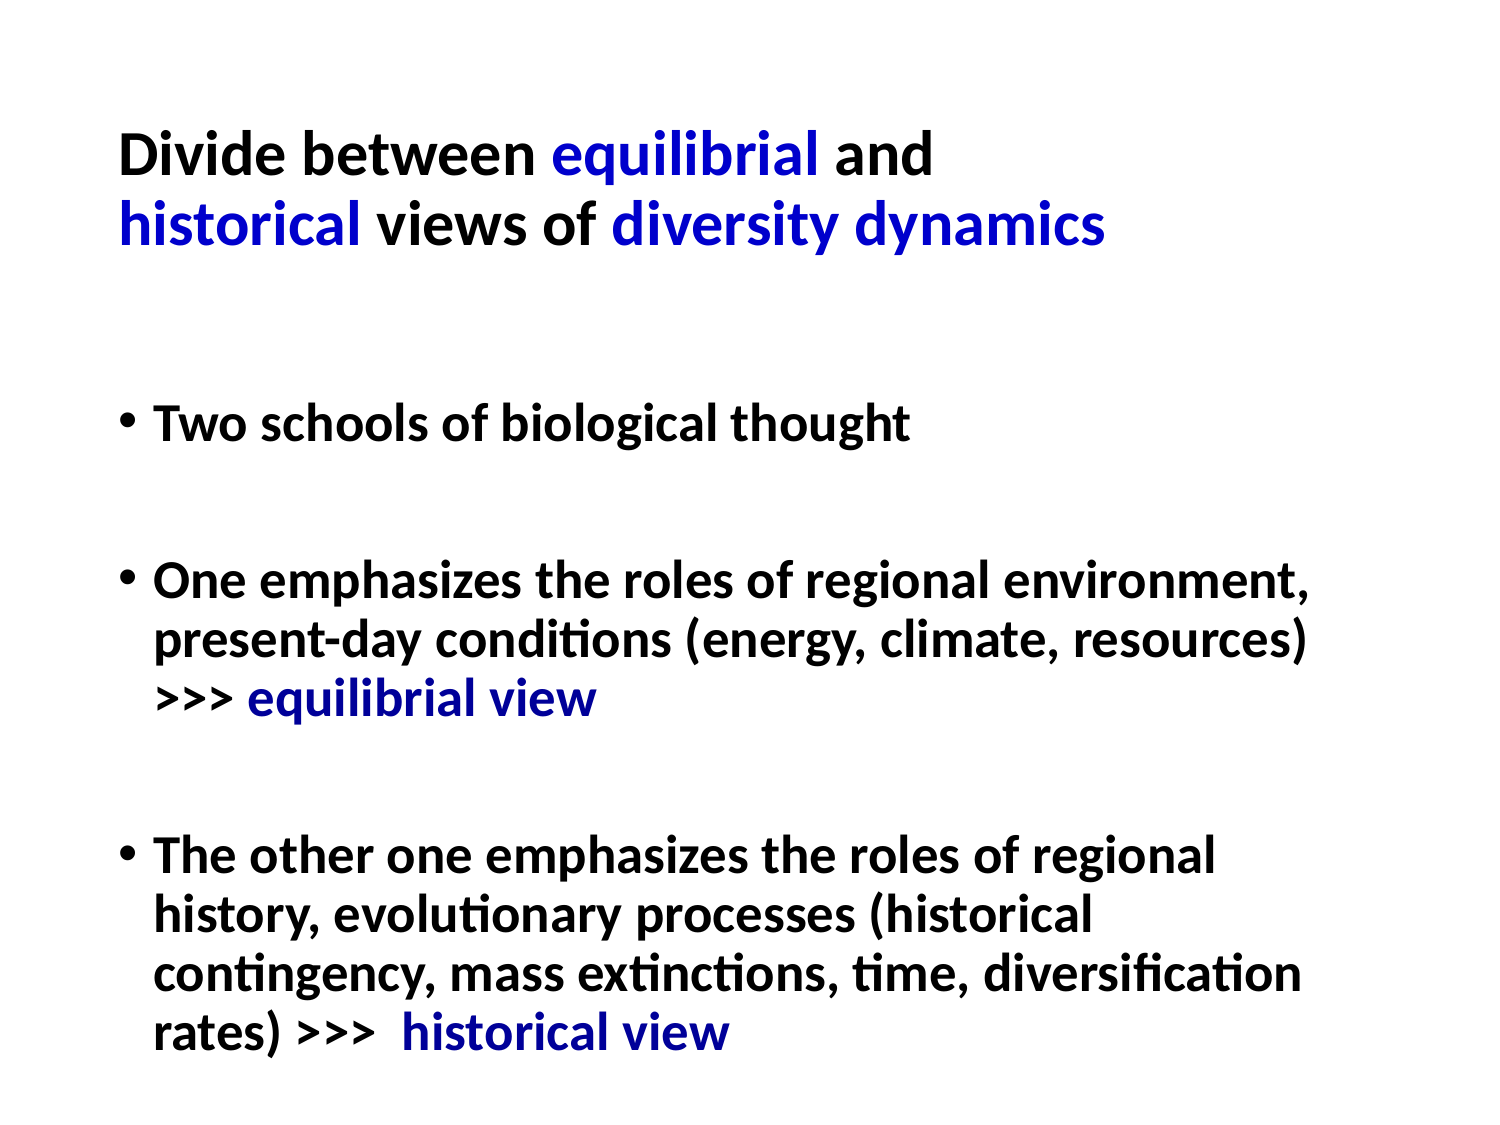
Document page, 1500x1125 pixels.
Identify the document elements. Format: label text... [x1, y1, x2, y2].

list Two schools of biological thought One emphasizes the roles of regional environment, present-day conditions (energy, climate, resources) >>> equilibrial view The other one emphasizes the roles of regional history, evolutionary processes (historical contingency, mass extinctions, time, diversification rates) >>> historical view [103, 386, 1336, 1076]
title Divide between equilibrial and historical views of diversity dynamics [103, 76, 1137, 303]
